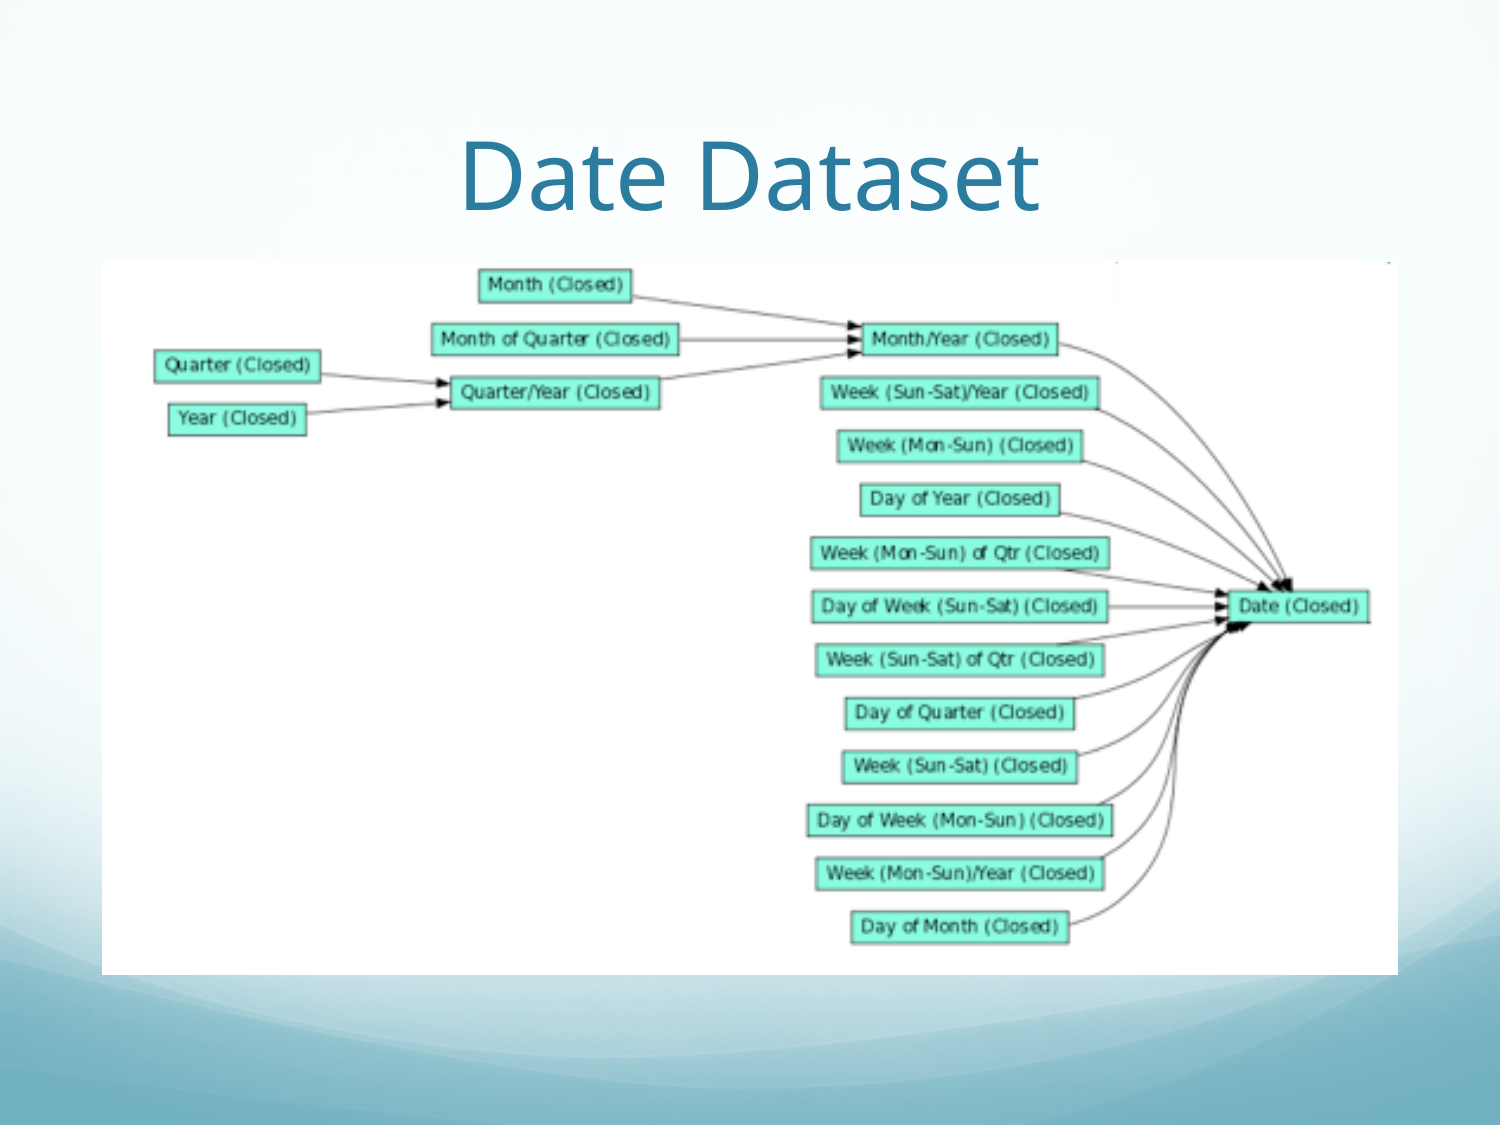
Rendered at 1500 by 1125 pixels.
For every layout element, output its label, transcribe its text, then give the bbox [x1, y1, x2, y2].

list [89, 261, 1410, 976]
title Date Dataset [90, 17, 1410, 237]
